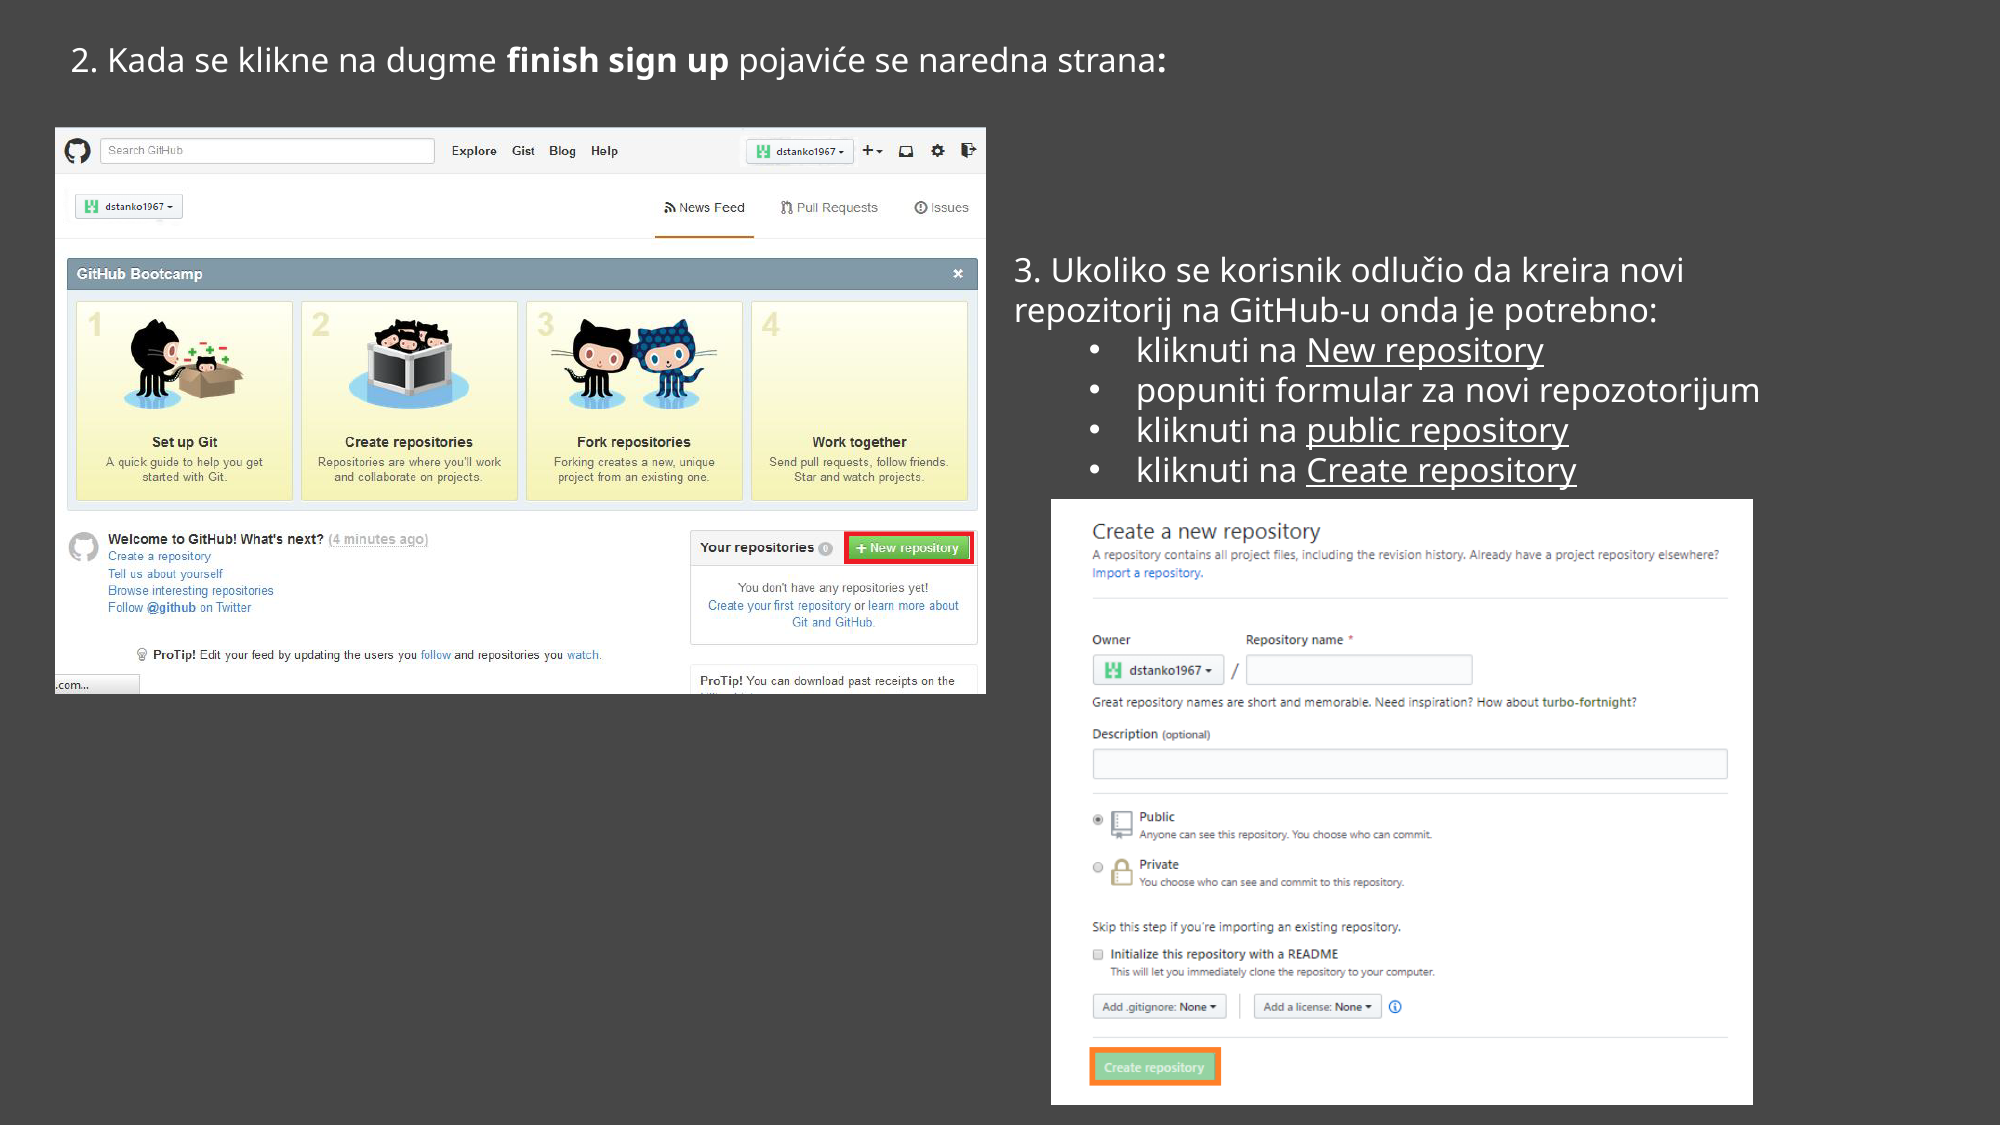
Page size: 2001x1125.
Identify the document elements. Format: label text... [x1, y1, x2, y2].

picture [1051, 499, 1753, 1105]
picture [55, 127, 986, 694]
text_box 2. Kada se klikne na dugme finish sign up pojaviće se naredna strana: [55, 31, 1303, 127]
text_box 3. Ukoliko se korisnik odlučio da kreira novi repozitorij na GitHub-u onda je potrebno: kliknuti na New repository popuniti formular za novi repozotorijum kliknuti na public repository kliknuti na Create repository [999, 241, 1840, 497]
